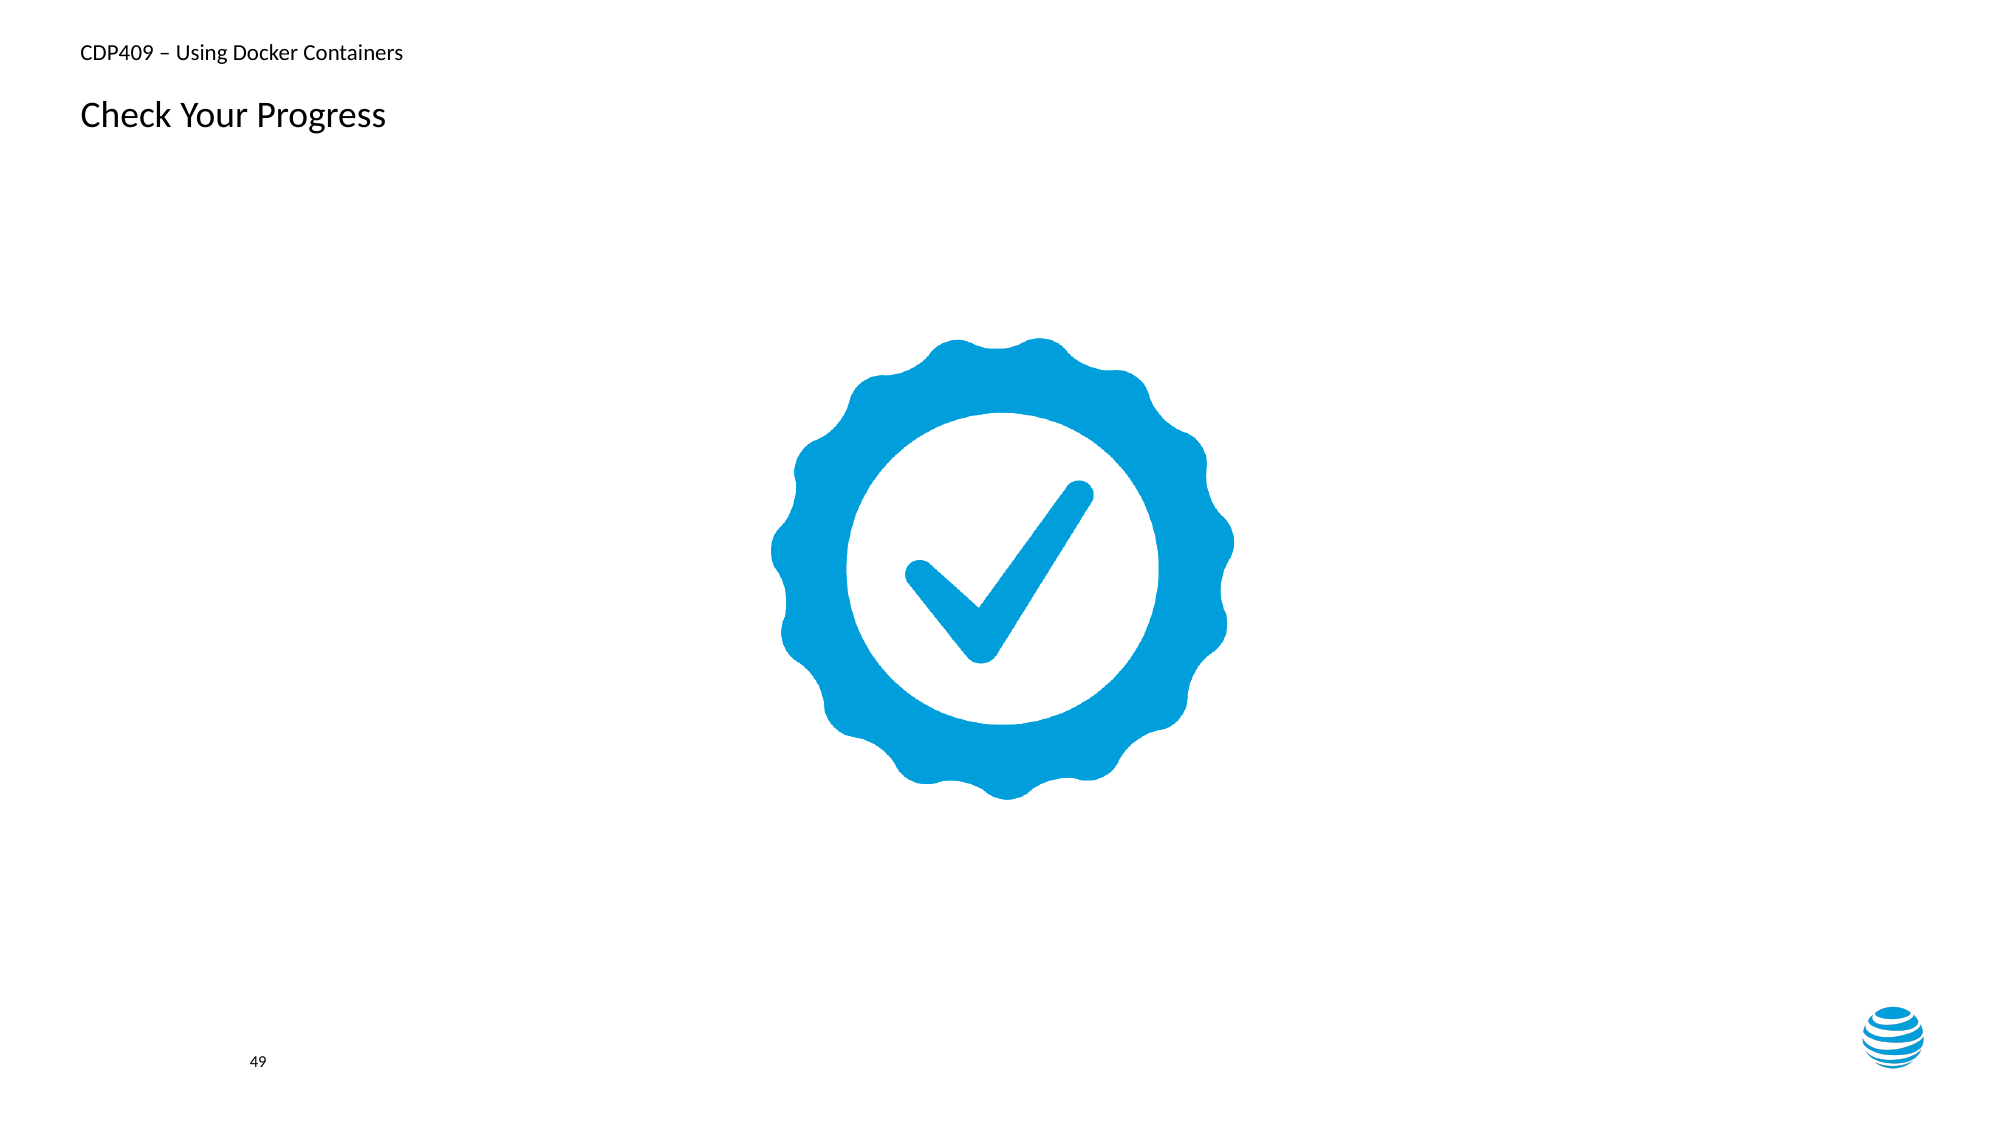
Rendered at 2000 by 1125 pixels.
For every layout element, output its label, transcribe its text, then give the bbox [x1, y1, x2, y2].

picture [723, 291, 1277, 845]
title Check Your Progress [80, 85, 1920, 142]
slide_number 49 [249, 1049, 286, 1087]
